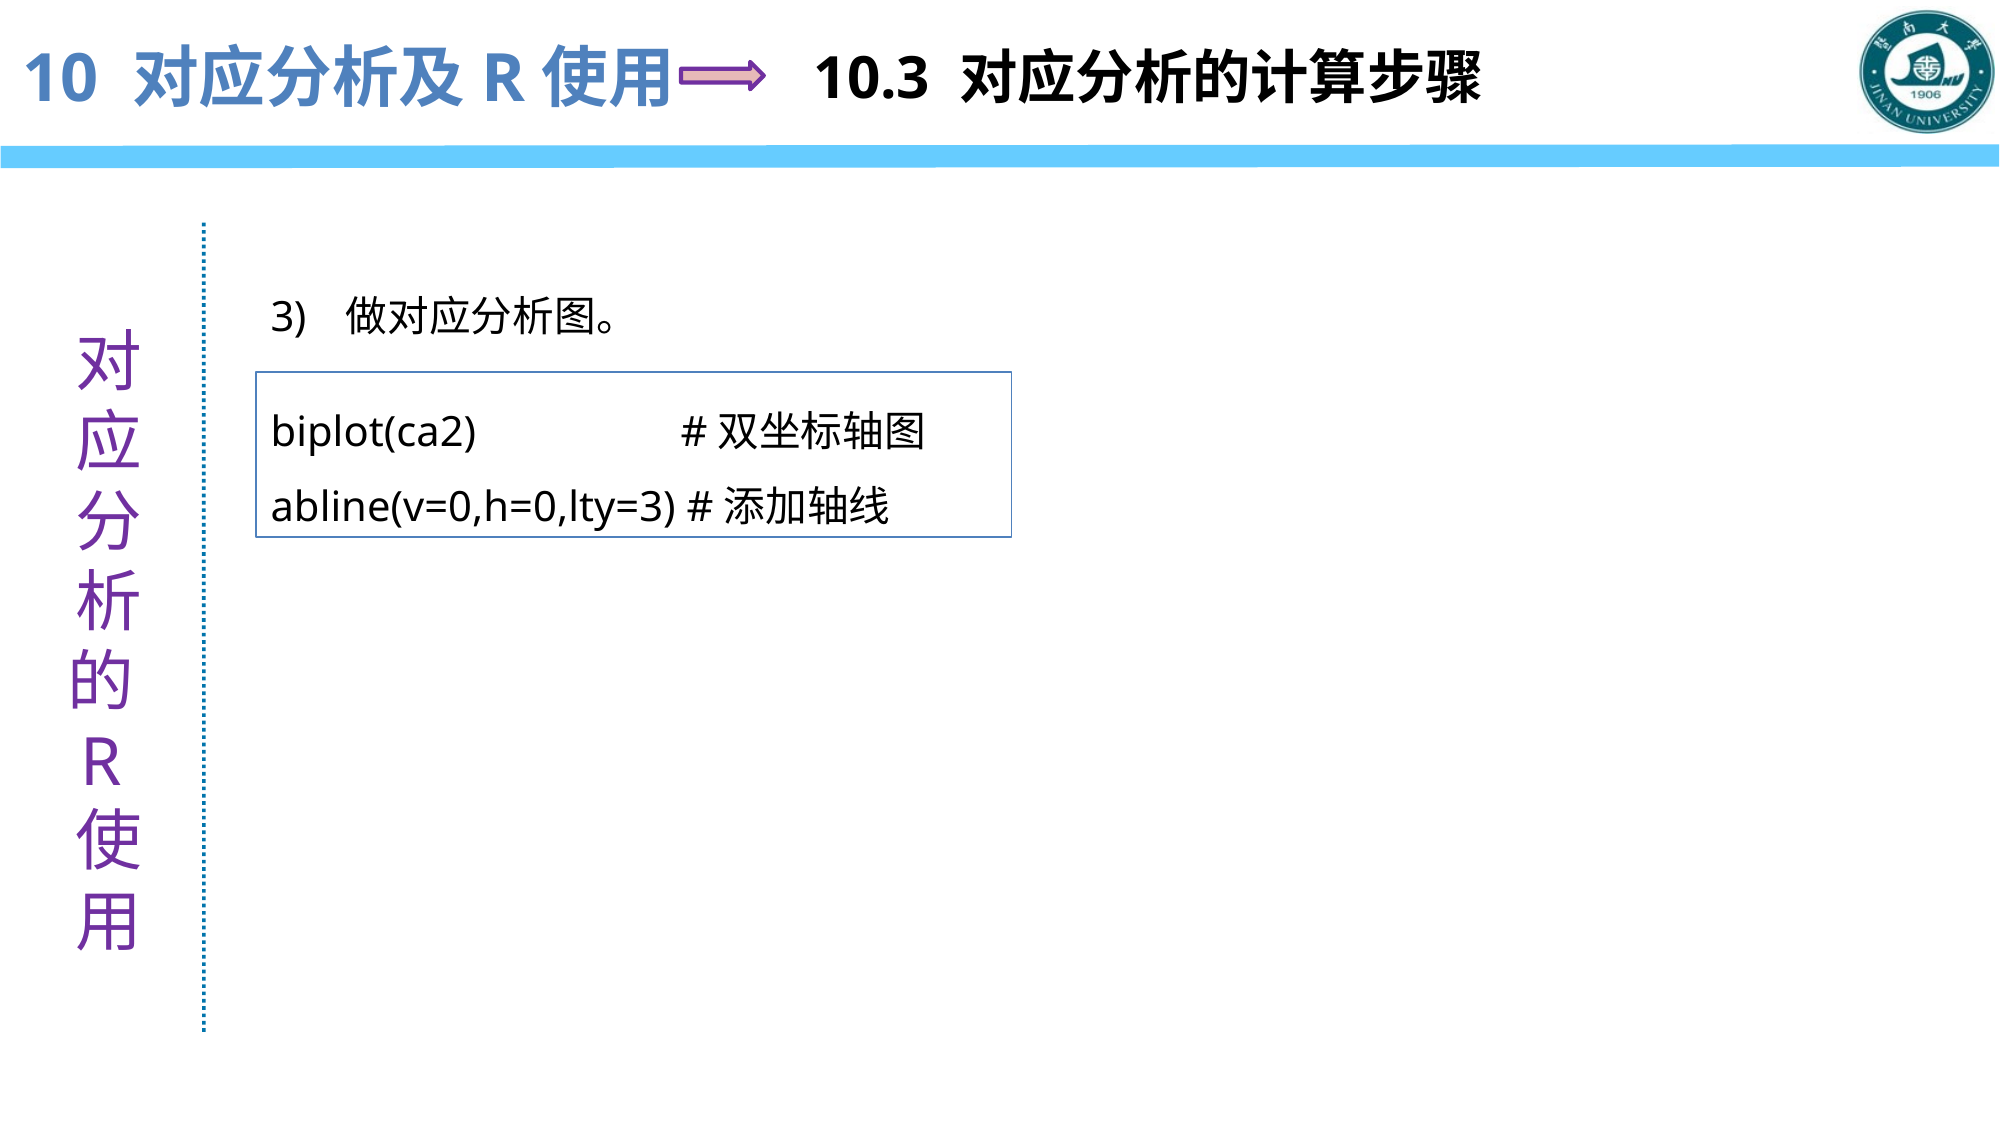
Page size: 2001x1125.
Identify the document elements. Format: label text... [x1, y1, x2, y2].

text_box 10.3 对应分析的计算步骤 [922, 32, 1510, 118]
text_box 10 对应分析及R使用 [7, 27, 922, 123]
picture [1856, 6, 1996, 134]
text_box 对应分析的R使用 [43, 311, 175, 1046]
text_box 做对应分析图。 [255, 257, 1858, 348]
text_box biplot(ca2) #双坐标轴图 abline(v=0,h=0,lty=3) #添加轴线 [255, 372, 1012, 537]
text_box [678, 59, 766, 92]
